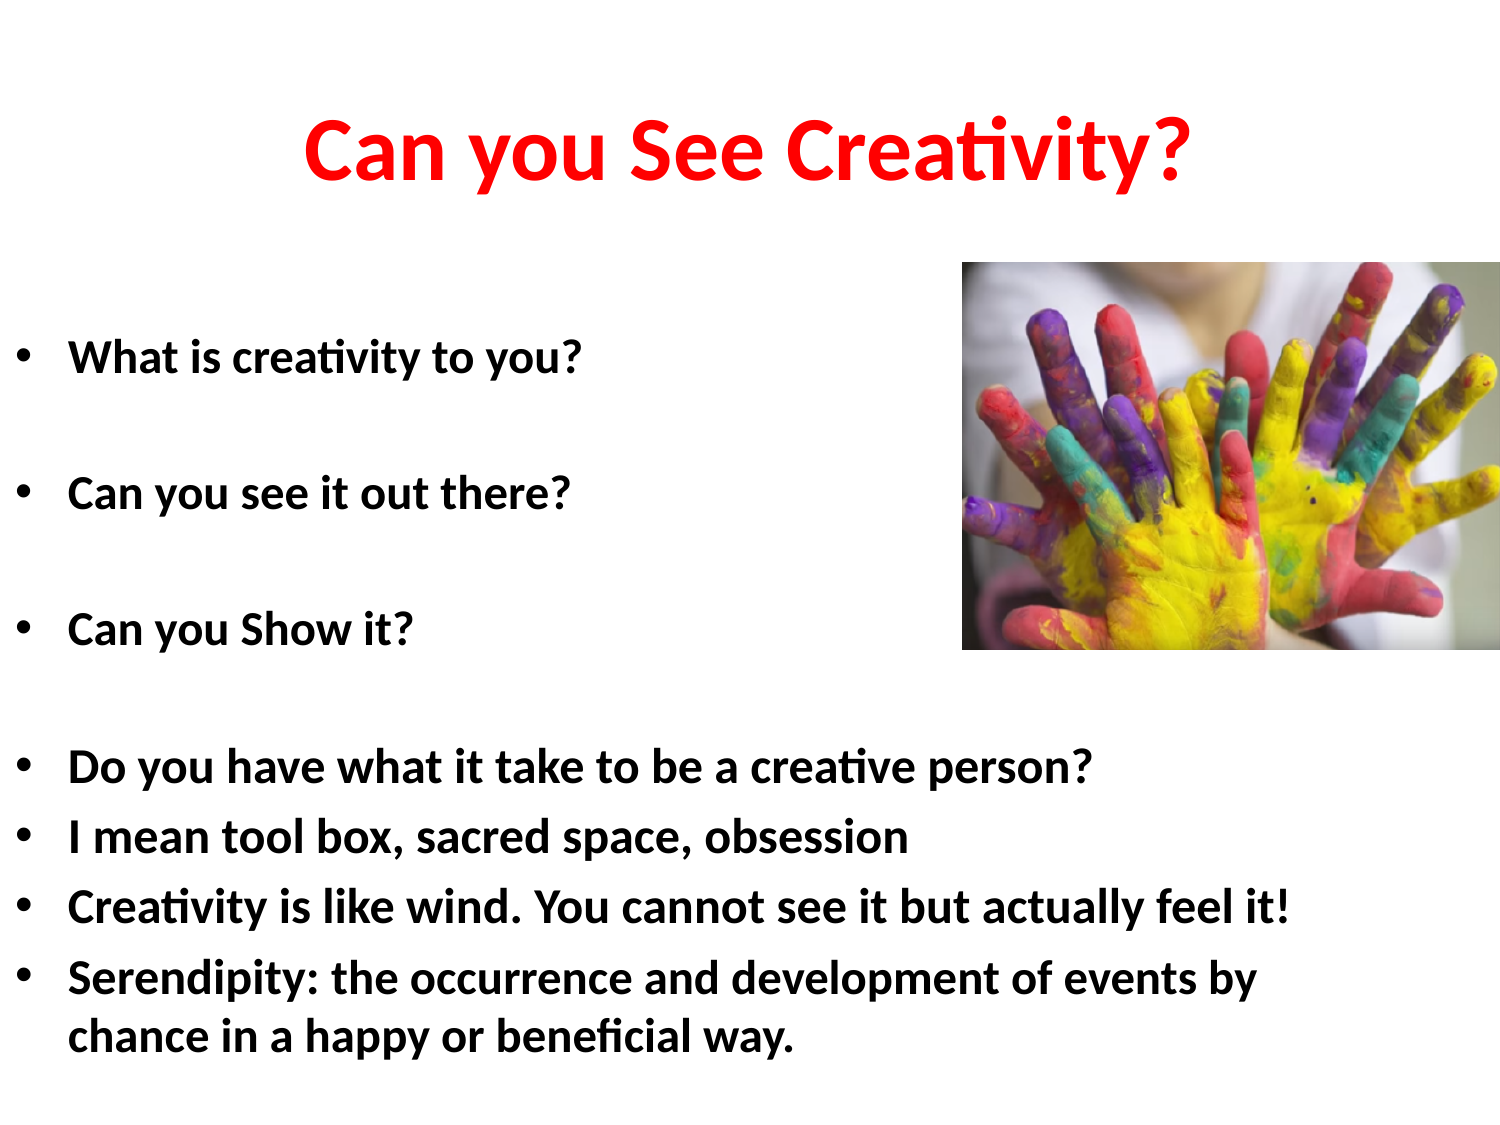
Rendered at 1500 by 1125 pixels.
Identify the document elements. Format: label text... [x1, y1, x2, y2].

picture [962, 262, 1500, 651]
title Can you See Creativity? [75, 50, 1425, 238]
list What is creativity to you? Can you see it out there? Can you Show it? Do you have what it take to be a creative person? I mean tool box, sacred space, obsession Creativity is like wind. You cannot see it but actually feel it! Serendipity: the occurrence and development of events by chance in a happy or beneficial way. [0, 317, 1425, 1075]
